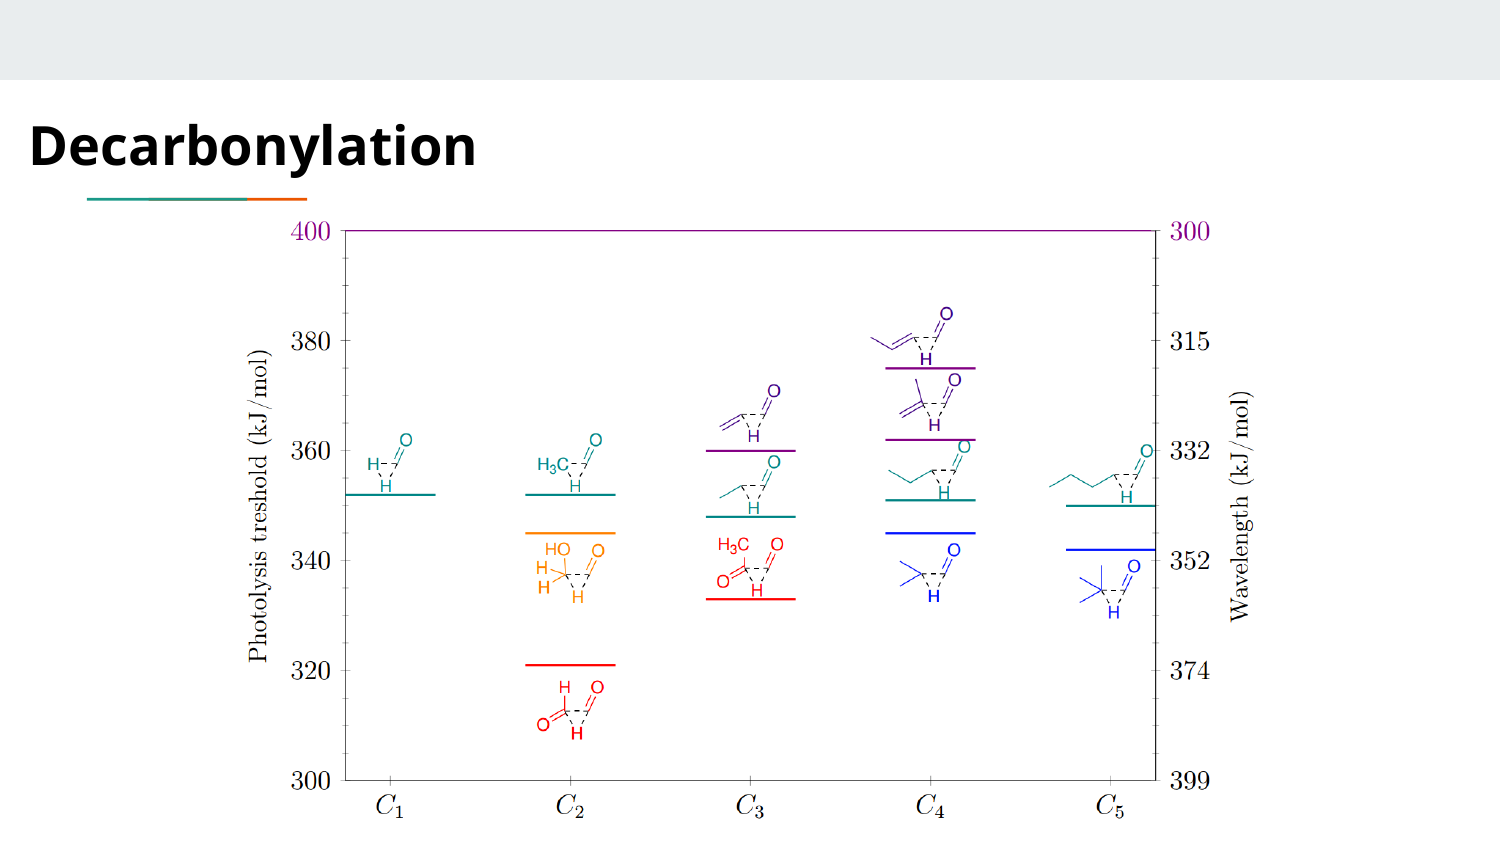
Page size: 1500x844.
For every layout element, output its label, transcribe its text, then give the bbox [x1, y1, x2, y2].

picture [235, 204, 1265, 833]
title Decarbonylation [13, 96, 1275, 184]
